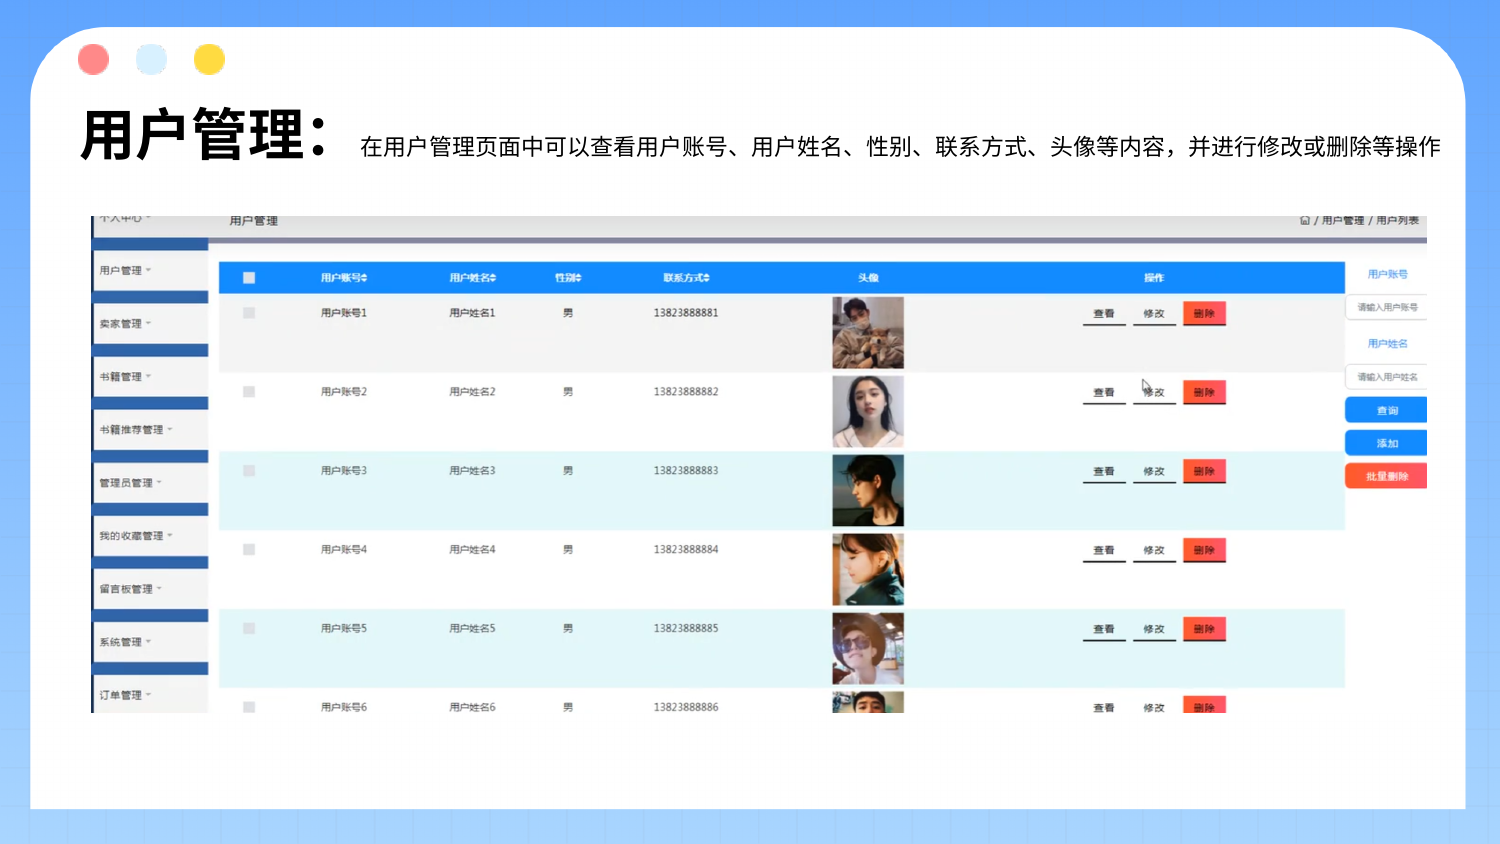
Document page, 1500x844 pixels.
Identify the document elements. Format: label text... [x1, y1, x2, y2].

picture [0, 0, 1500, 844]
text_box 用户管理：在用户管理页面中可以查看用户账号、用户姓名、性别、联系方式、头像等内容，并进行修改或删除等操作 [63, 74, 1461, 182]
